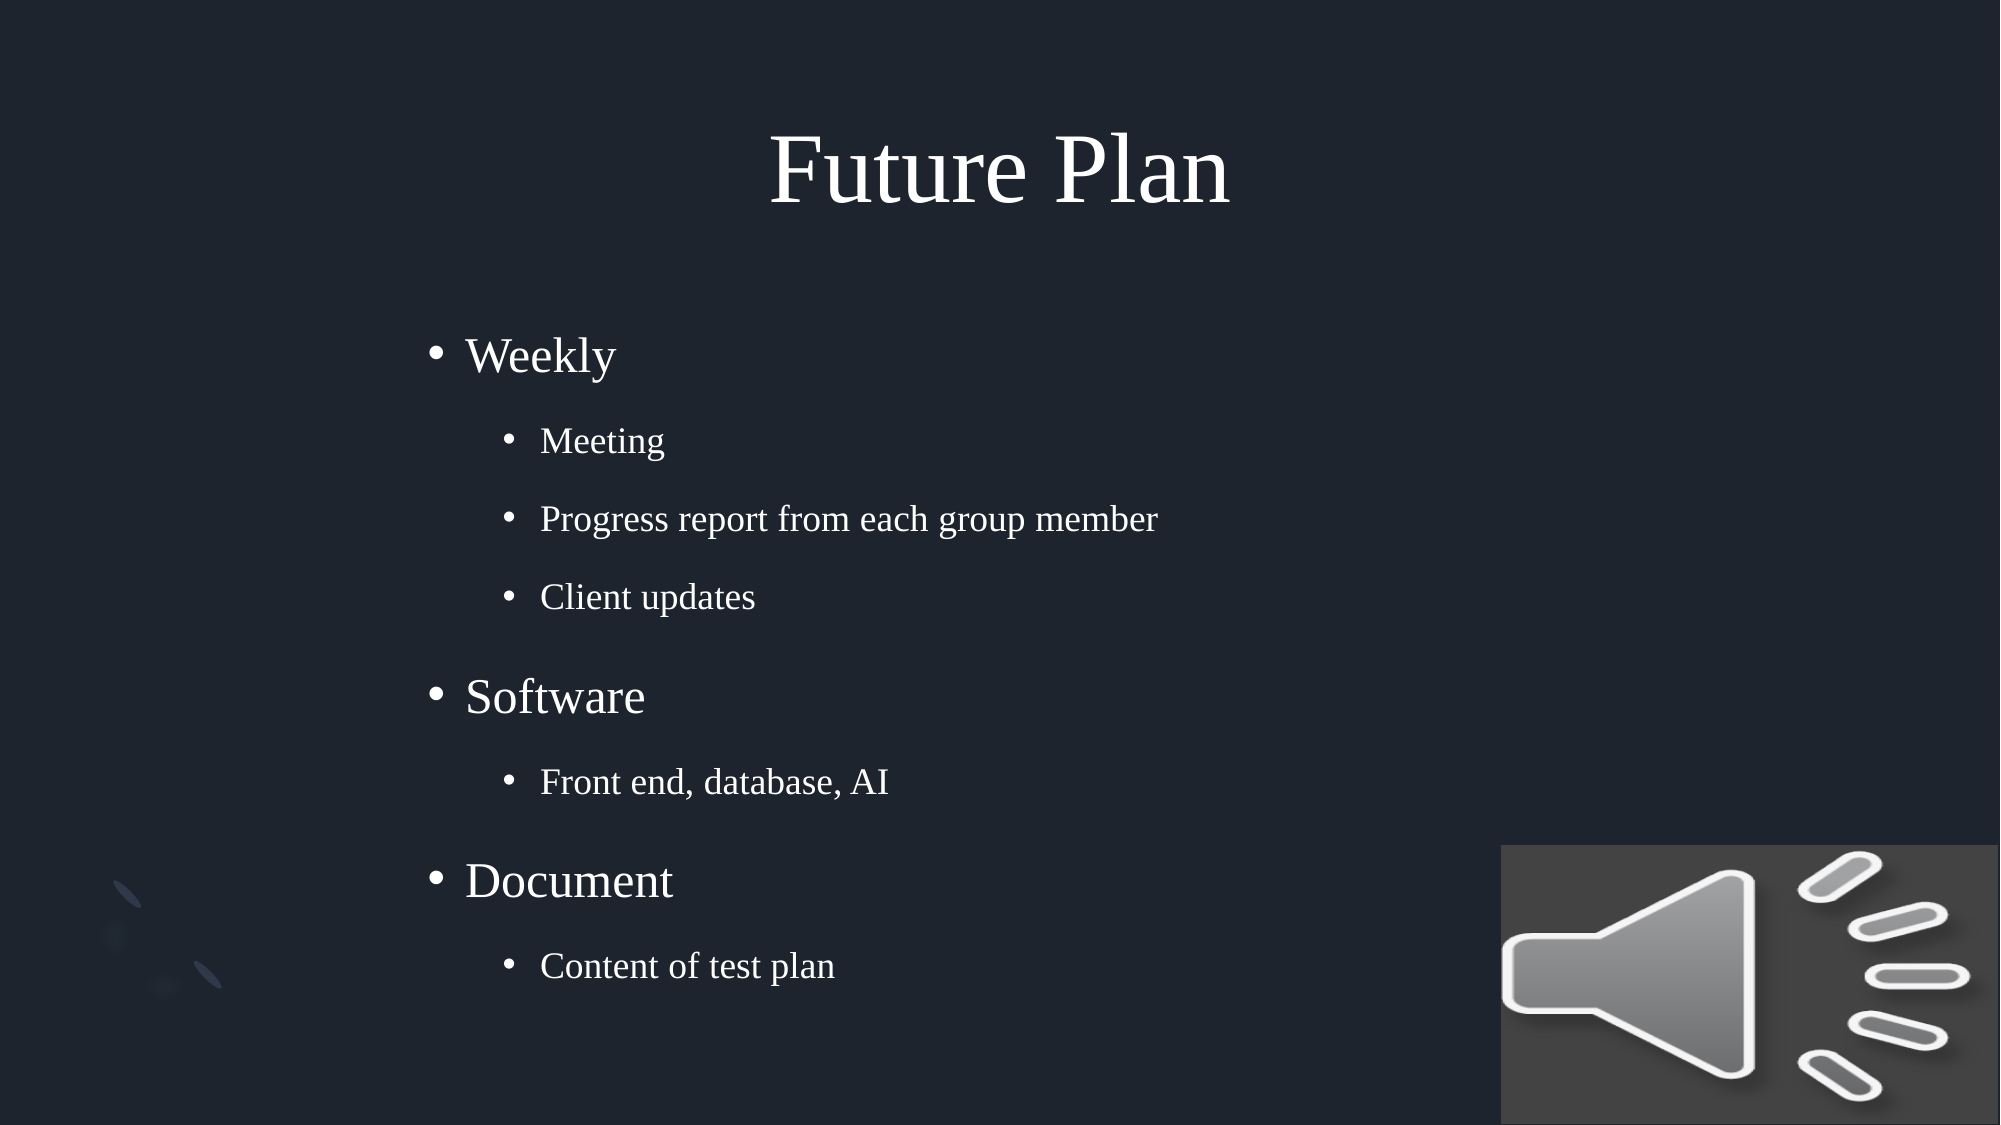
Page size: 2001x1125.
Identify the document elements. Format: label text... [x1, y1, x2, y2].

picture [1500, 843, 2000, 1125]
title Future Plan [90, 90, 1910, 309]
list Weekly Meeting Progress report from each group member Client updates Software Front end, database, AI Document Content of test plan [409, 296, 1591, 1035]
